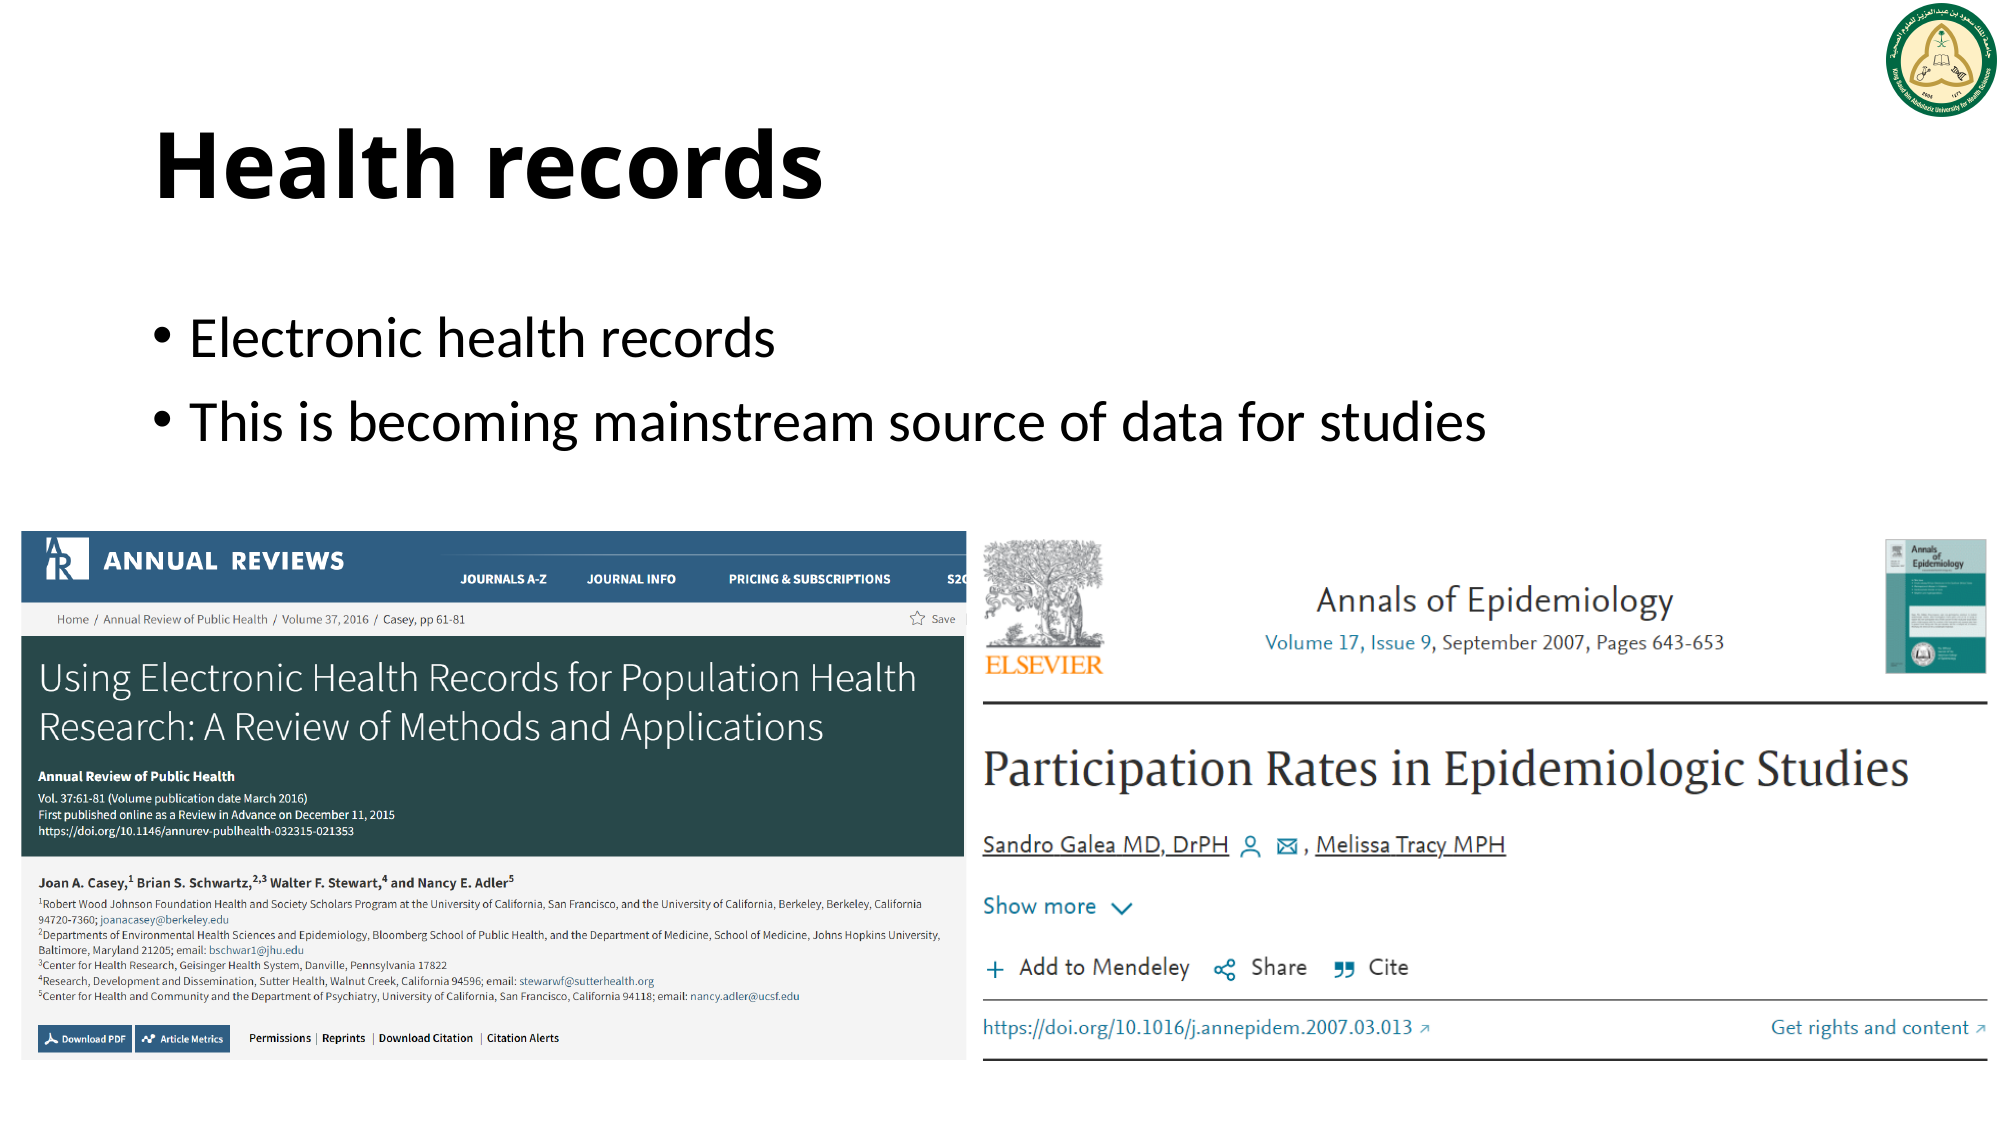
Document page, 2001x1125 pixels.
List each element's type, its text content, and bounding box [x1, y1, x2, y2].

title Health records [137, 59, 1863, 278]
picture [1886, 3, 1997, 117]
list Electronic health records This is becoming mainstream source of data for studies [137, 299, 1863, 1014]
picture [21, 531, 967, 1060]
picture [976, 531, 1997, 1061]
